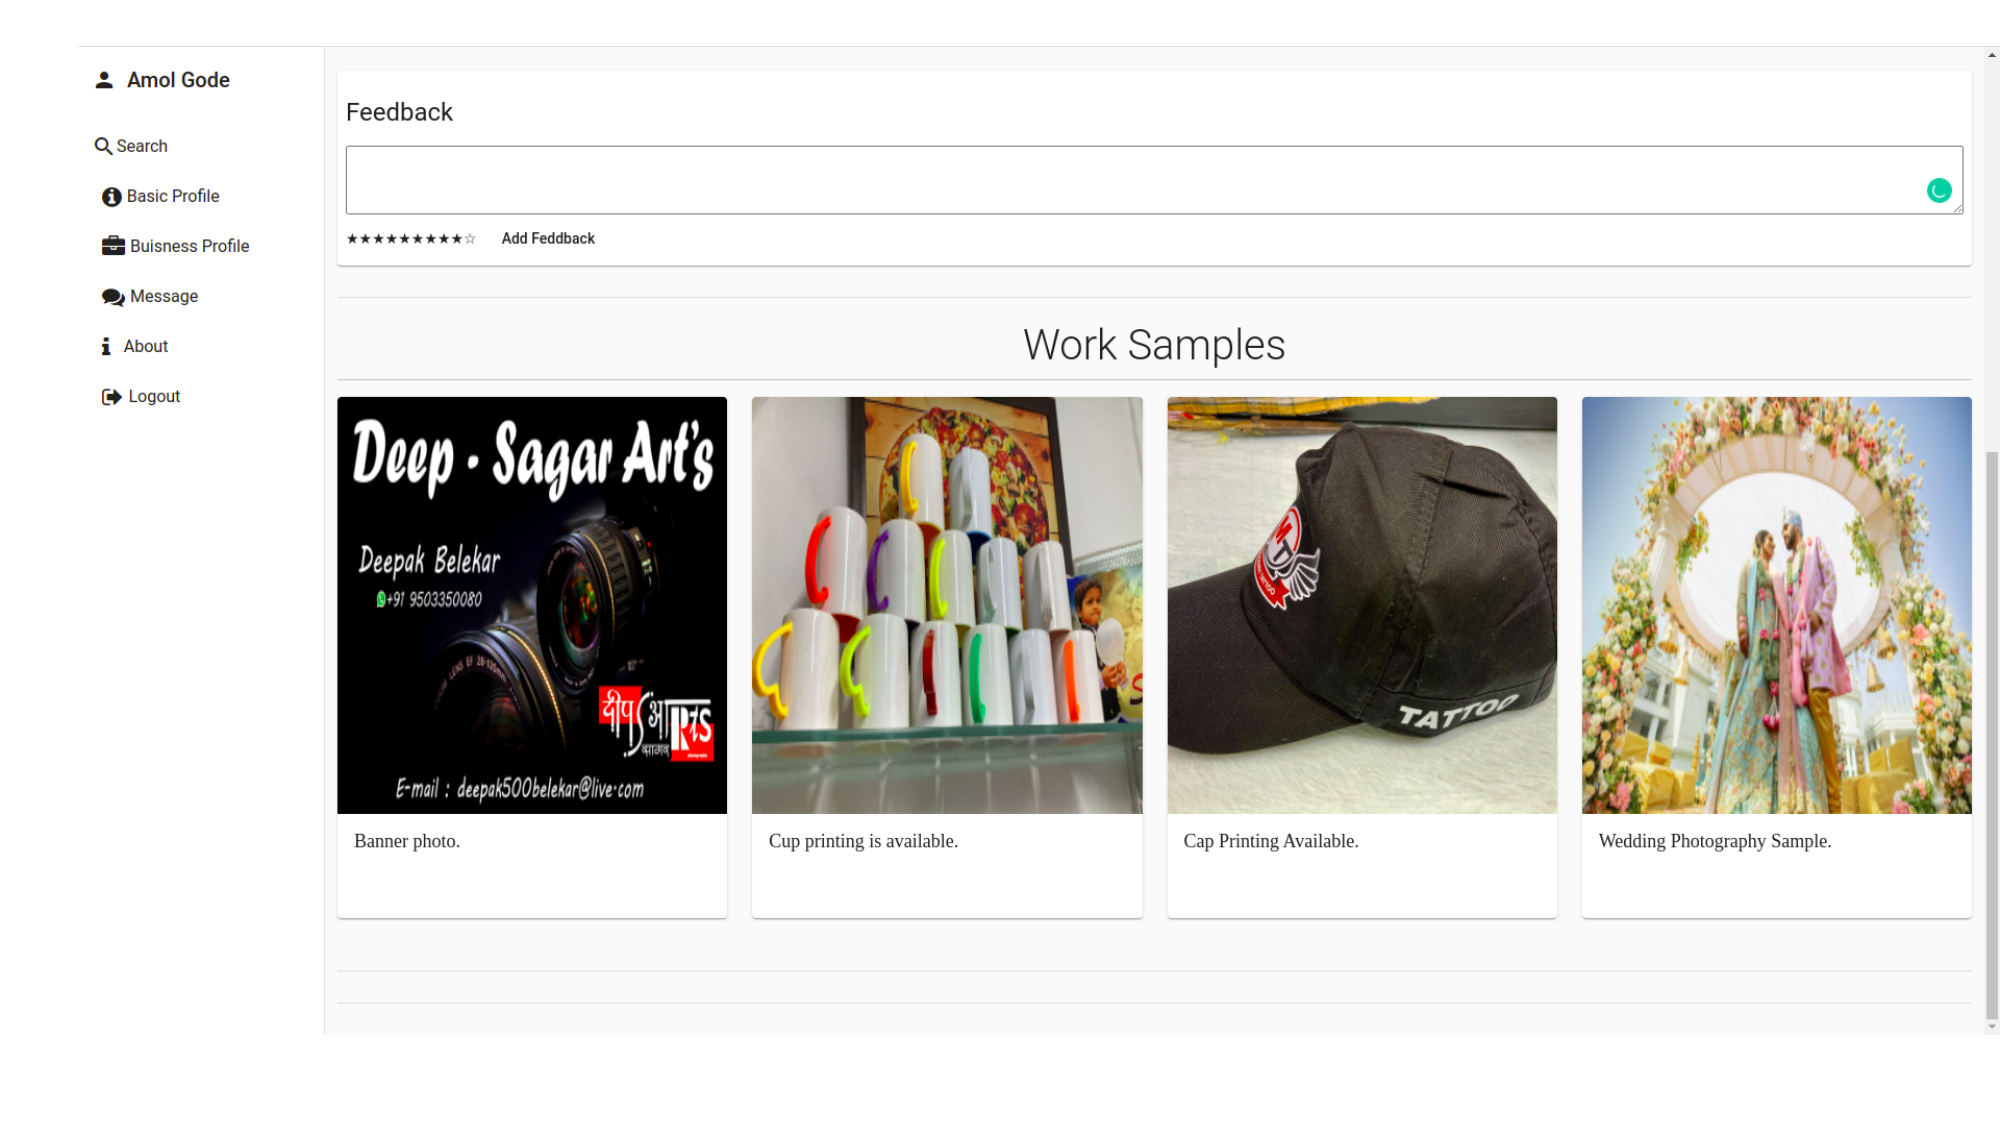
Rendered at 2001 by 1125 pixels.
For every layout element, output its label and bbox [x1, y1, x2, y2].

picture [78, 46, 2000, 1035]
